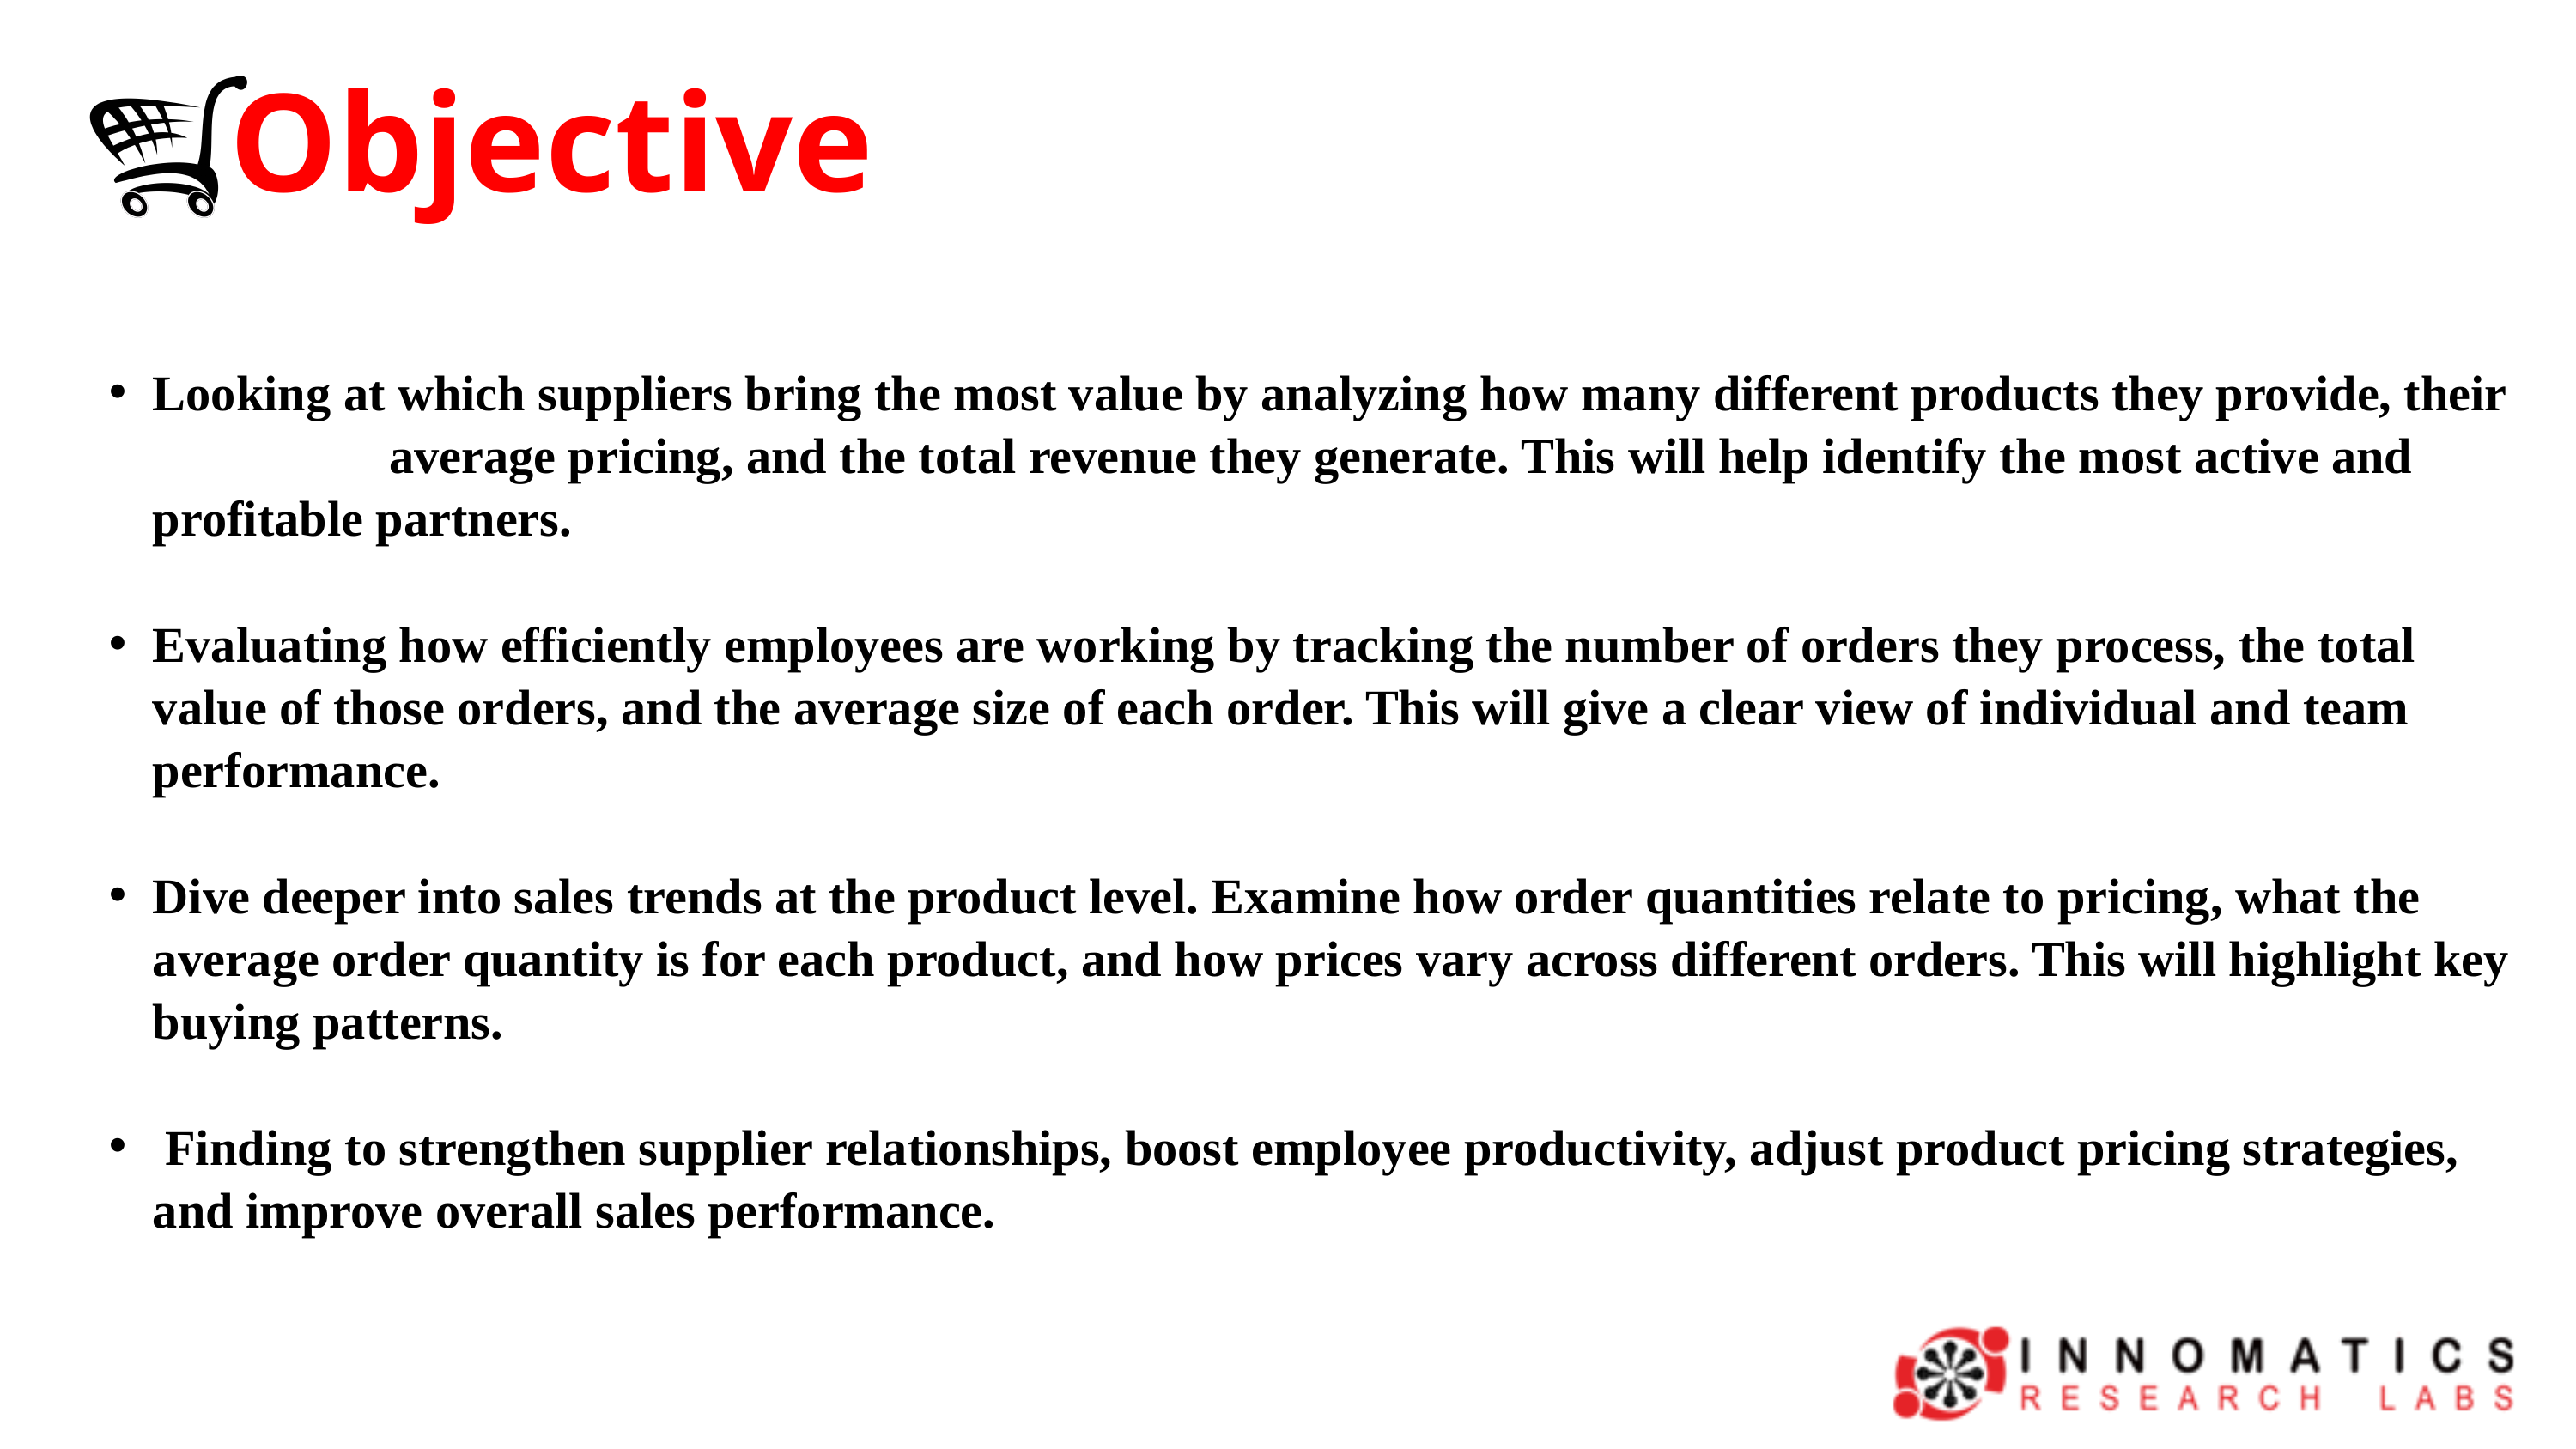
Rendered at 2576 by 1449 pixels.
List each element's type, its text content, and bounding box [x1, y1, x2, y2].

text_box Looking at which suppliers bring the most value by analyzing how many different products they provide, their average pricing, and the total revenue they generate. This will help identify the most active and profitable partners. Evaluating how efficiently employees are working by tracking the number of orders they process, the total value of those orders, and the average size of each order. This will give a clear view of individual and team performance. Dive deeper into sales trends at the product level. Examine how order quantities relate to pricing, what the average order quantity is for each product, and how prices vary across different orders. This will highlight key buying patterns. Finding to strengthen supplier relationships, boost employee productivity, adjust product pricing strategies, and improve overall sales performance. [64, 294, 2512, 1239]
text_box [229, 0, 2576, 421]
text_box [34, 70, 224, 220]
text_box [1862, 1306, 2544, 1449]
